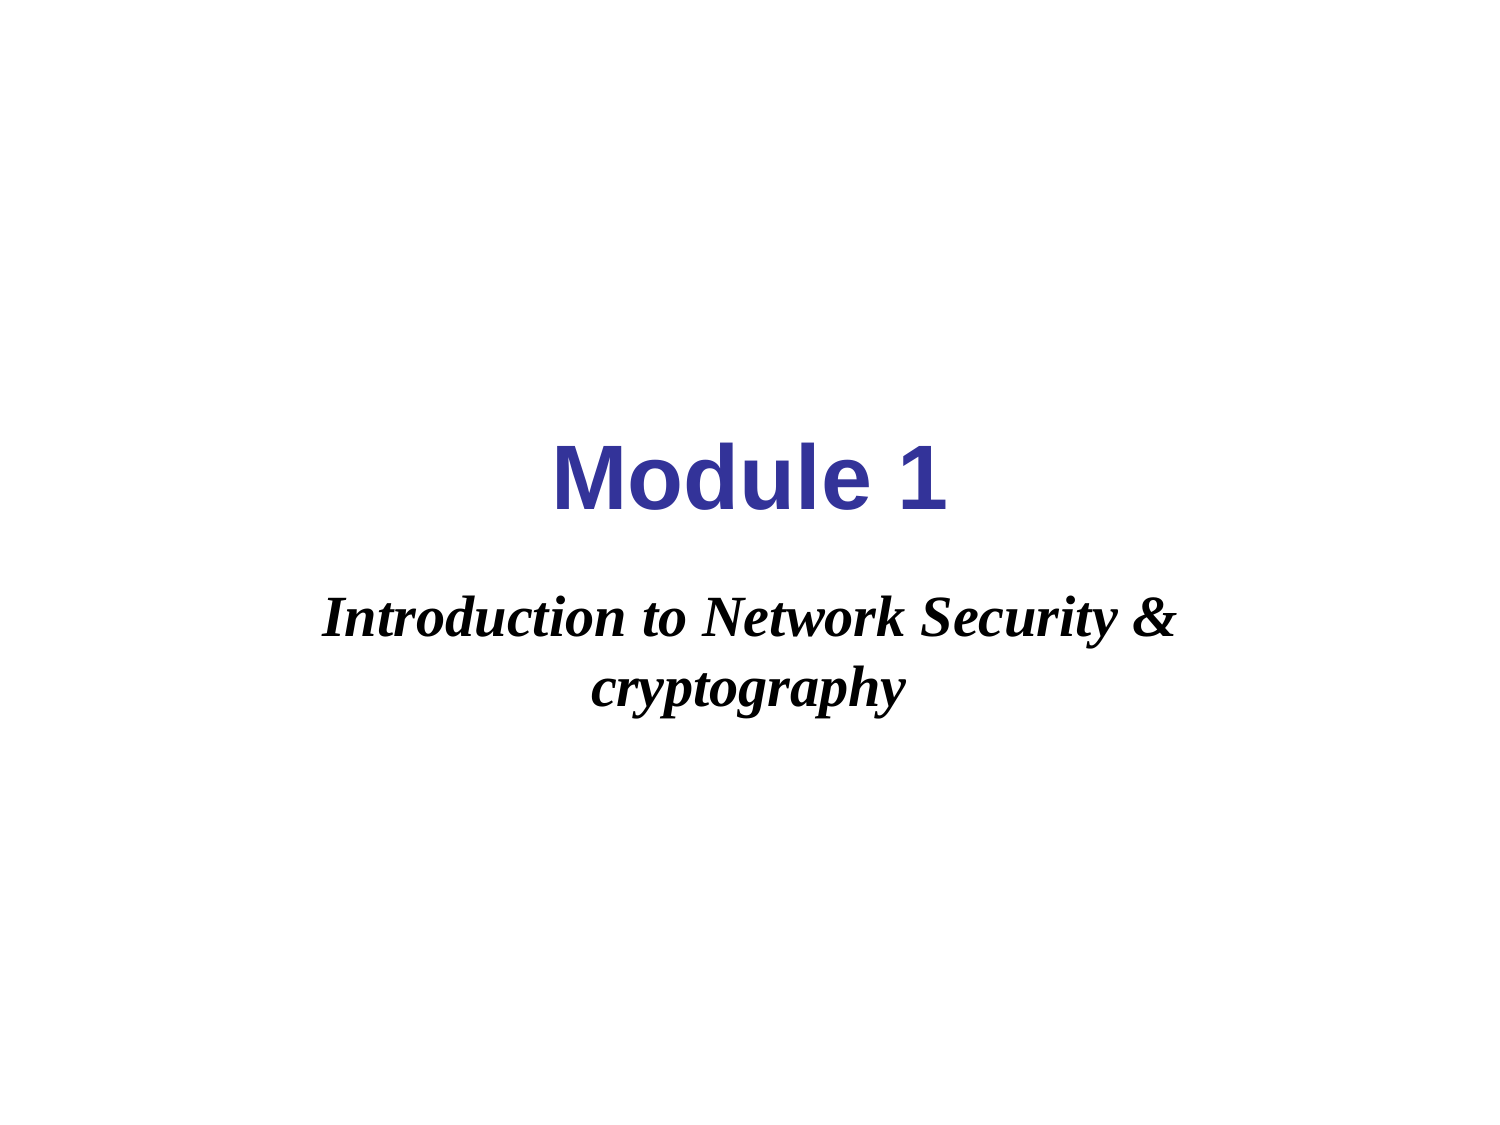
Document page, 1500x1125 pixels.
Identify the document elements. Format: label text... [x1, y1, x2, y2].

title Module 1 [549, 415, 952, 576]
subtitle Introduction to Network Security & cryptography [320, 576, 1180, 1125]
